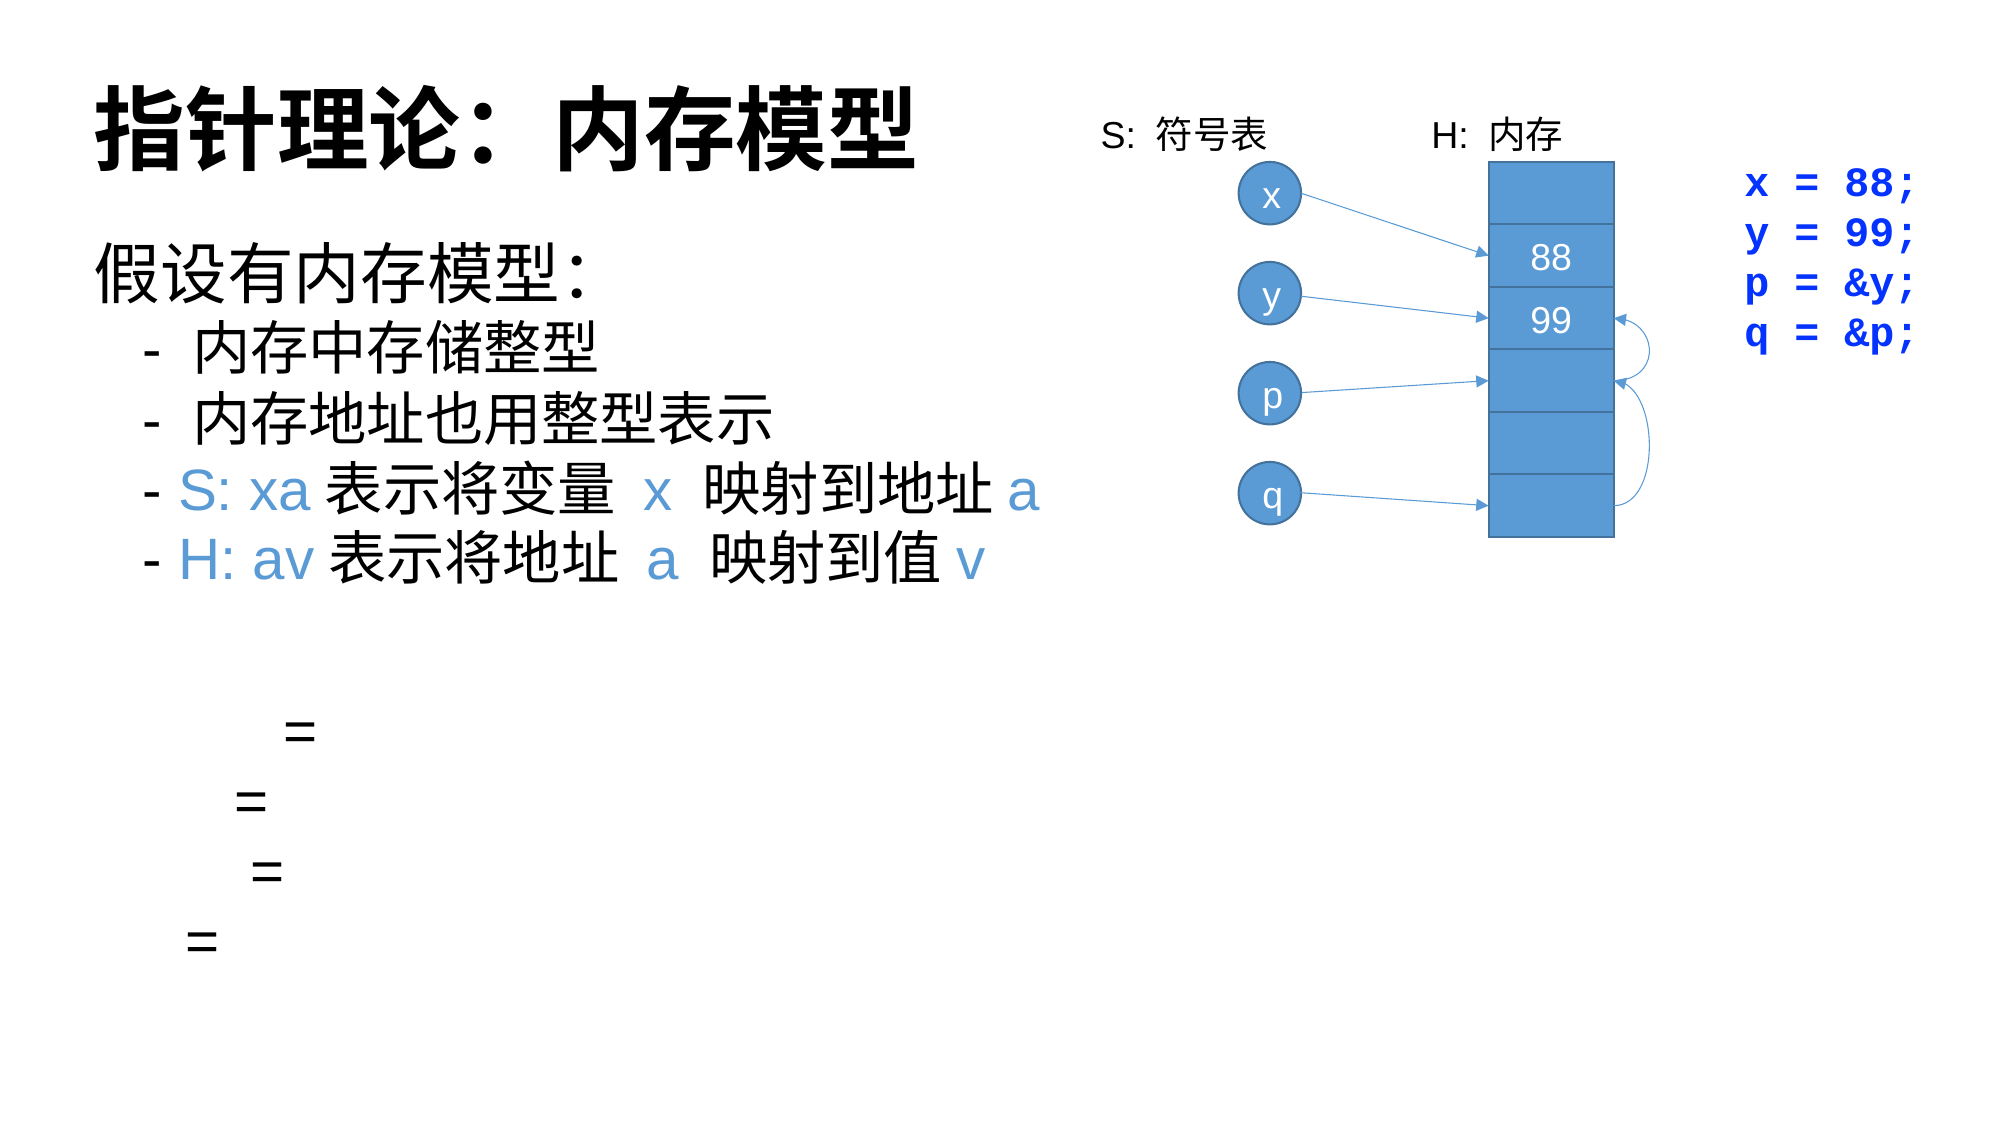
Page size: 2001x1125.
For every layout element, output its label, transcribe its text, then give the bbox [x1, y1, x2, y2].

text_box [1488, 348, 1613, 411]
text_box q [1237, 460, 1303, 526]
text_box x [1237, 164, 1303, 226]
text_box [1301, 296, 1489, 319]
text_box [1302, 380, 1489, 393]
text_box 88 [1488, 223, 1615, 286]
title 指针理论：内存模型 [78, 25, 1804, 243]
text_box x = 88; y = 99; p = &y; q = &p; [1729, 147, 1944, 362]
text_box [1488, 411, 1613, 473]
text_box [1301, 193, 1489, 256]
text_box [1488, 161, 1615, 223]
text_box H: 内存 [1416, 103, 1596, 164]
text_box 99 [1488, 286, 1615, 348]
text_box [1300, 492, 1489, 506]
text_box p [1237, 360, 1303, 426]
text_box [1488, 473, 1615, 538]
text_box y [1237, 260, 1303, 326]
text_box S: 符号表 [1085, 103, 1307, 164]
